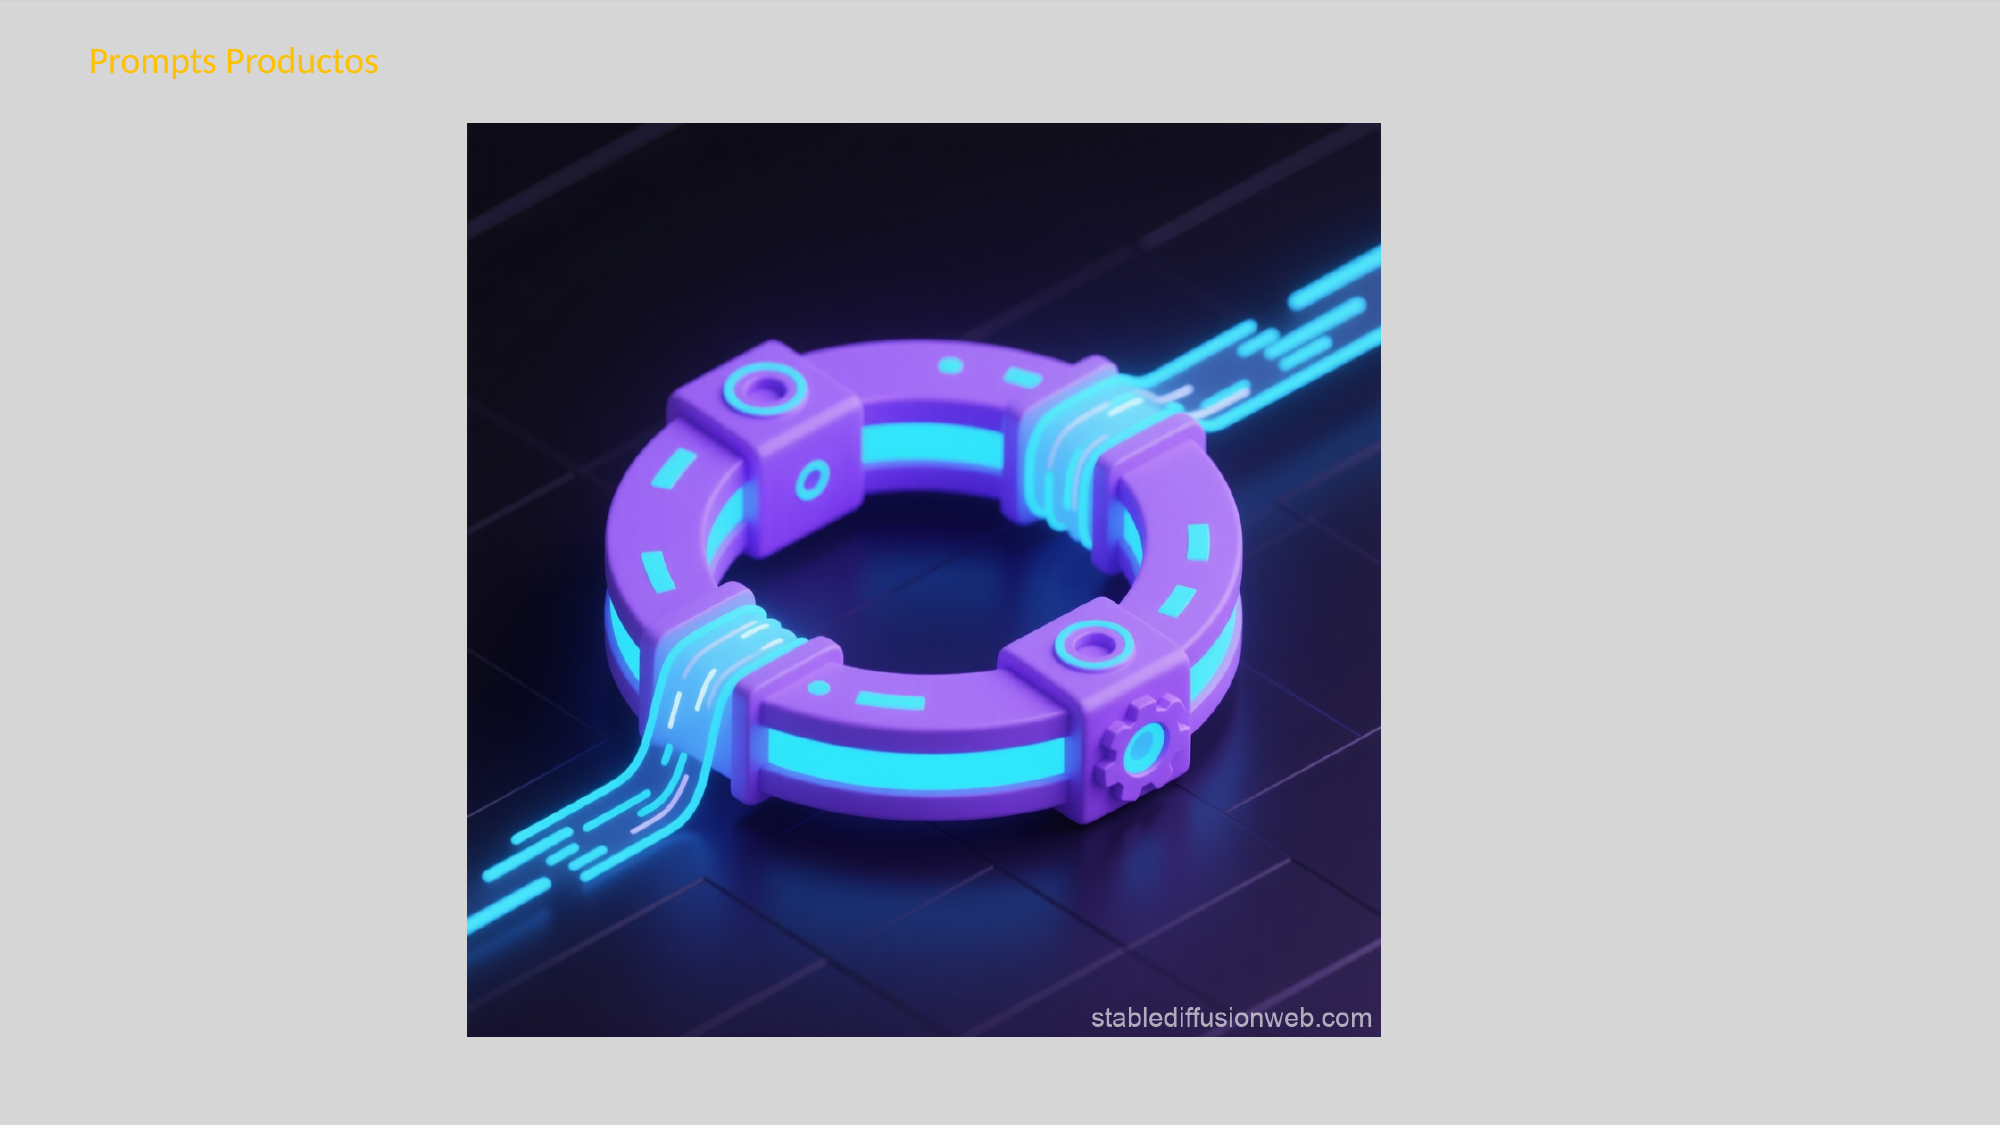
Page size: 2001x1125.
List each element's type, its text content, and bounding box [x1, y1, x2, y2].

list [467, 123, 1381, 1037]
text_box Prompts Productos [74, 28, 395, 89]
